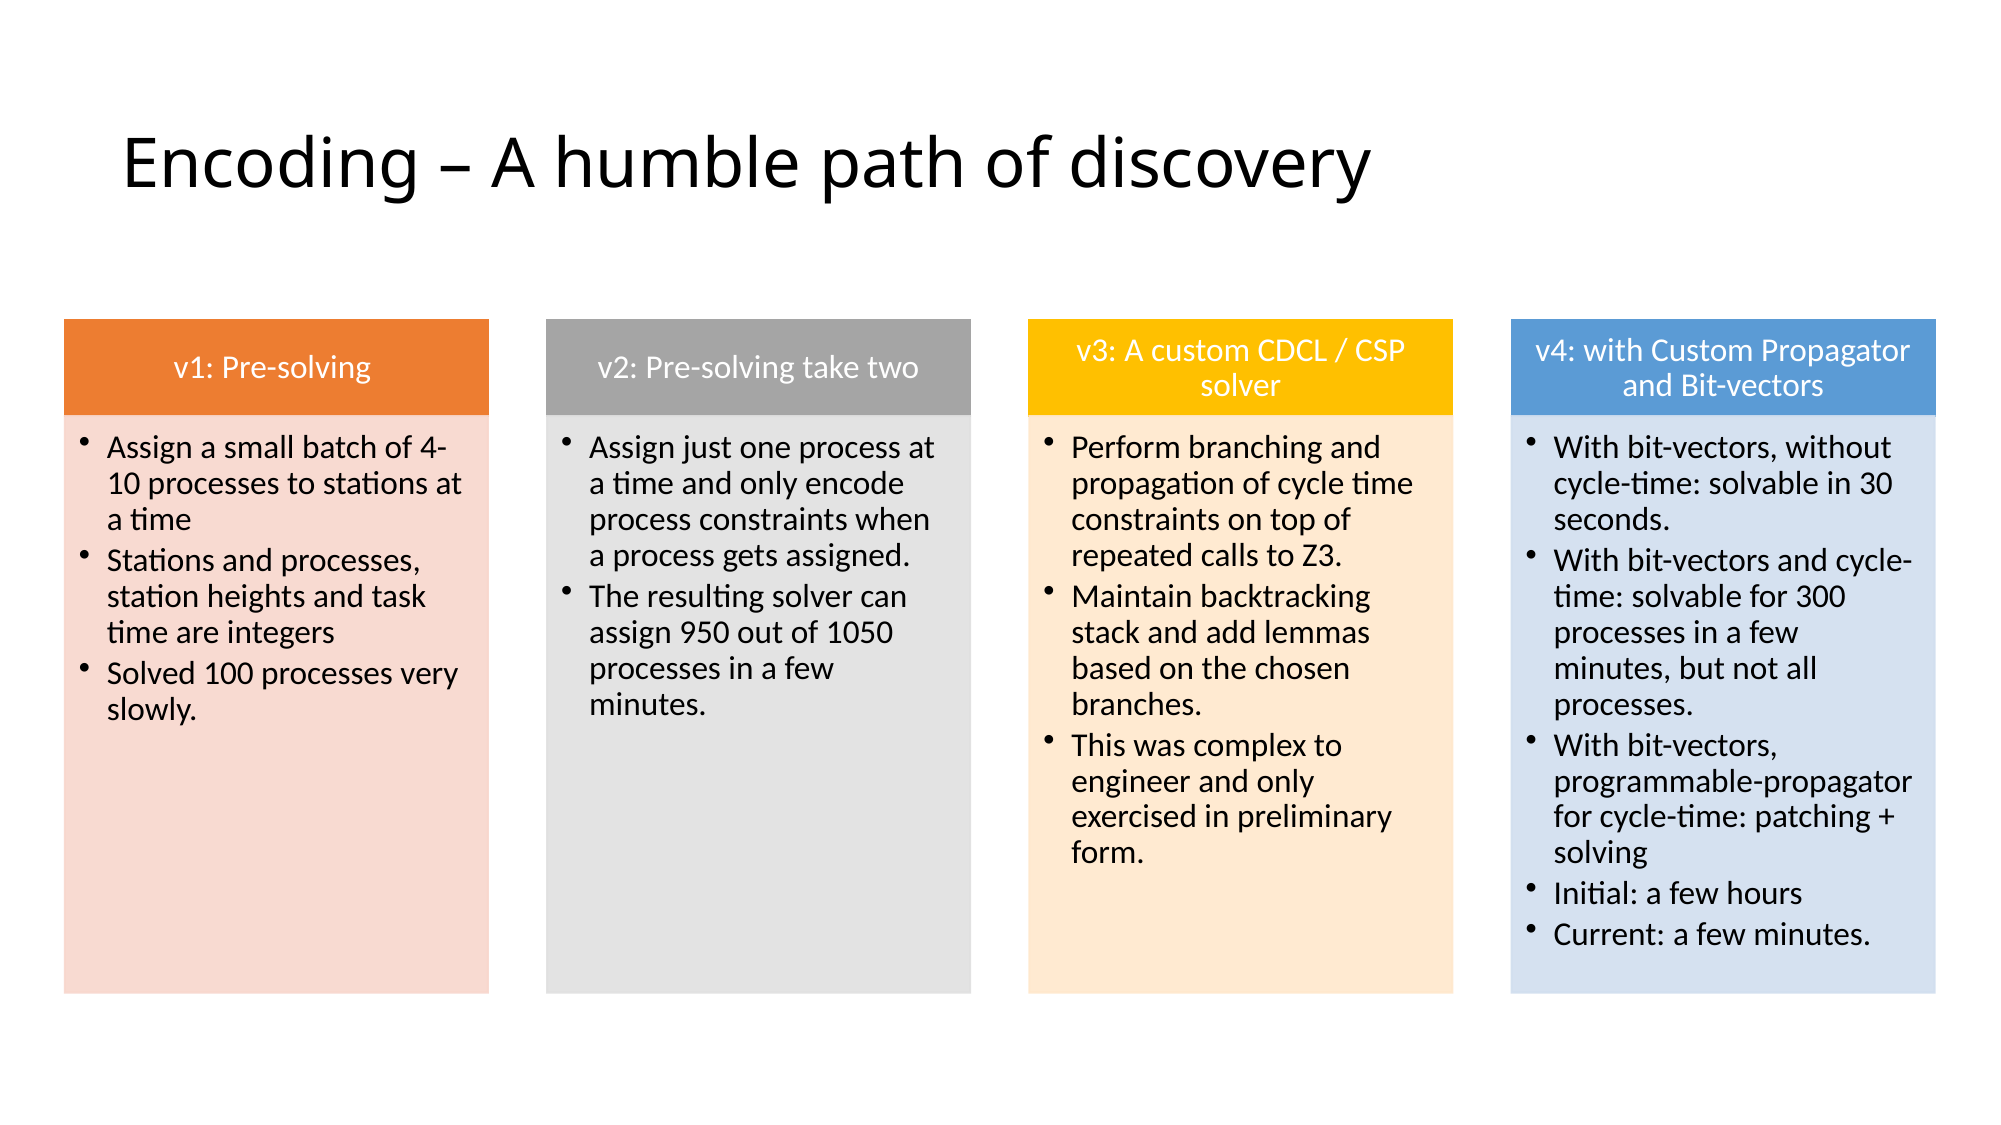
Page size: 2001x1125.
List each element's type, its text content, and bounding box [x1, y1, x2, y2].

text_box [64, 299, 1936, 1014]
title Encoding – A humble path of discovery [106, 89, 1581, 231]
